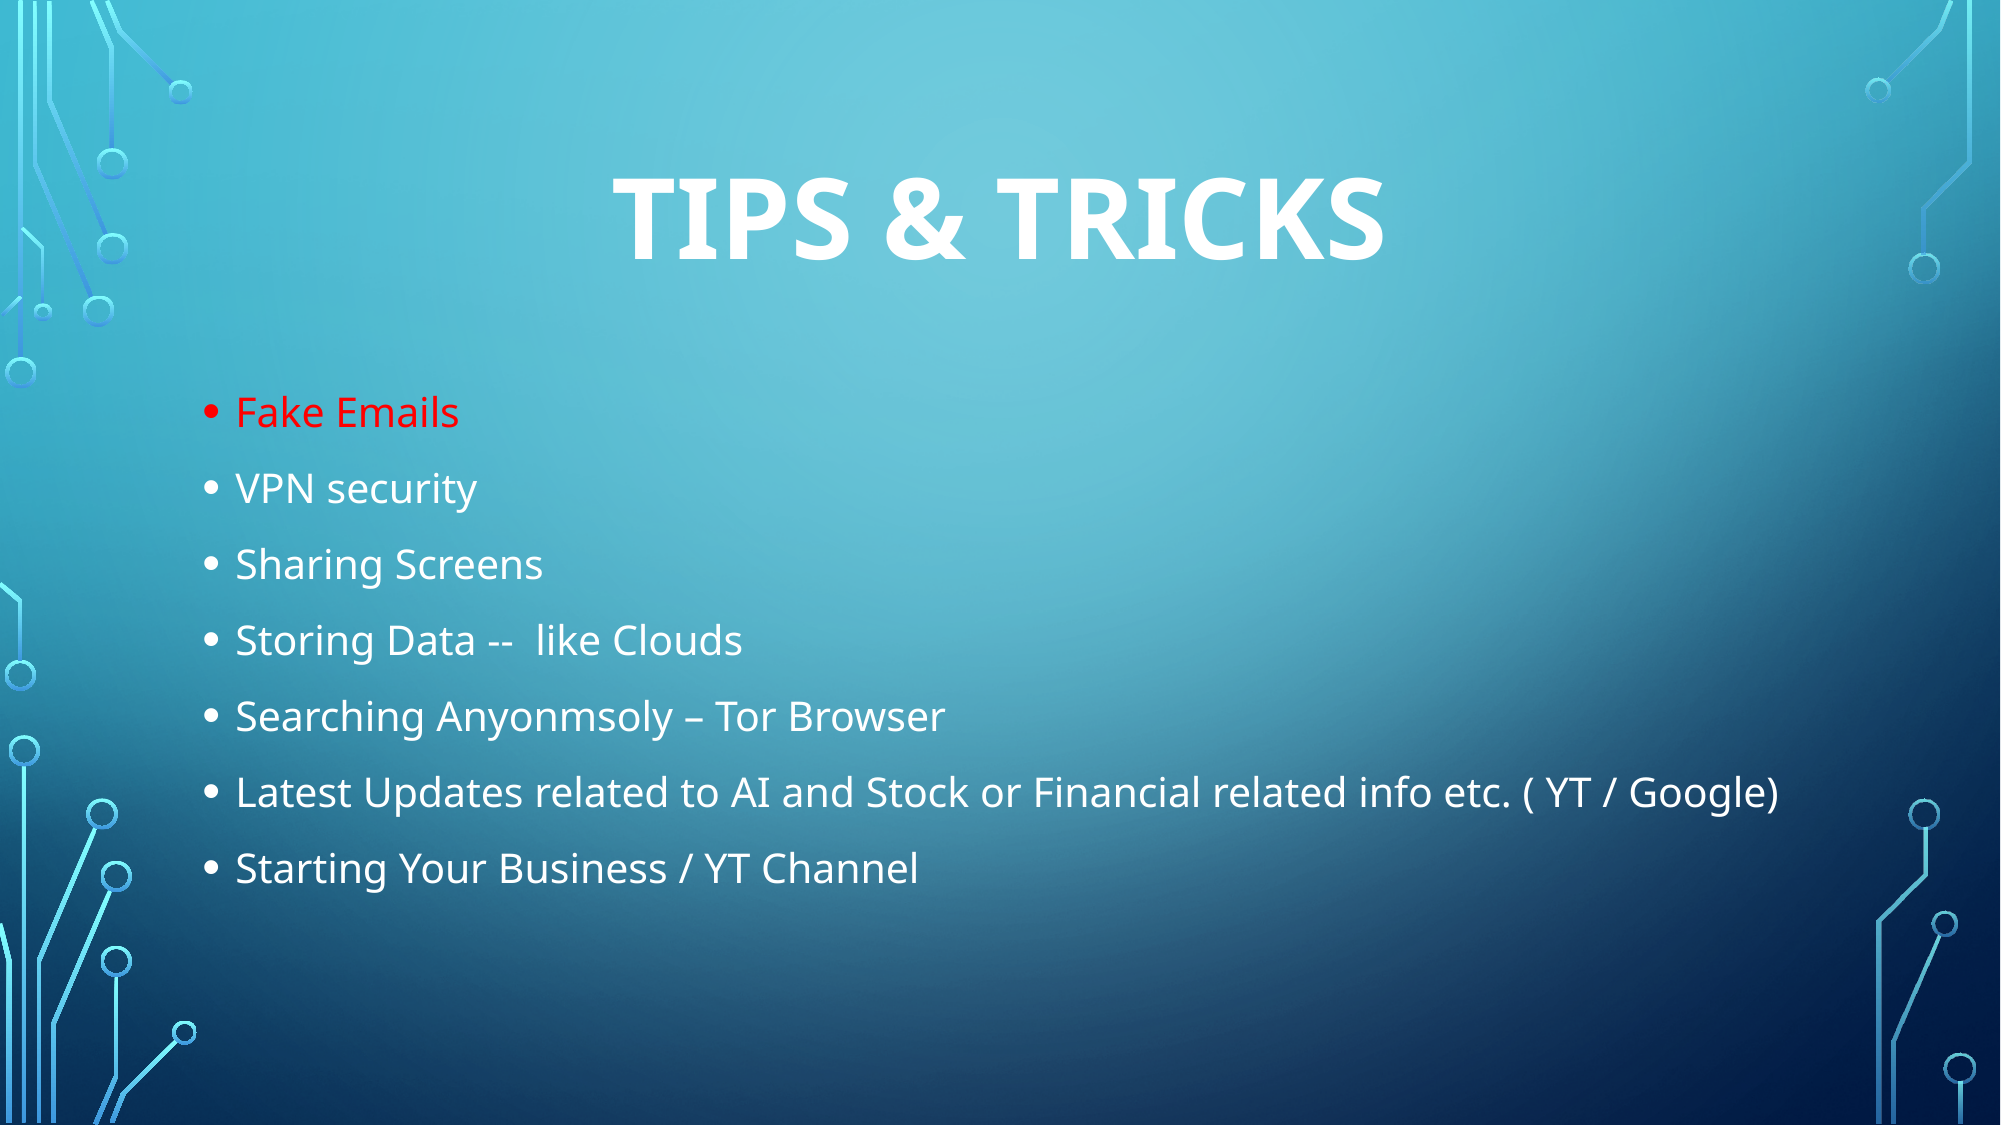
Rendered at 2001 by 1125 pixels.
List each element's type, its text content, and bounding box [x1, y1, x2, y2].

list Fake Emails VPN security Sharing Screens Storing Data -- like Clouds Searching Anyonmsoly – Tor Browser Latest Updates related to AI and Stock or Financial related info etc. ( YT / Google) Starting Your Business / YT Channel [187, 369, 1813, 950]
title Tips & Tricks [187, 101, 1813, 344]
